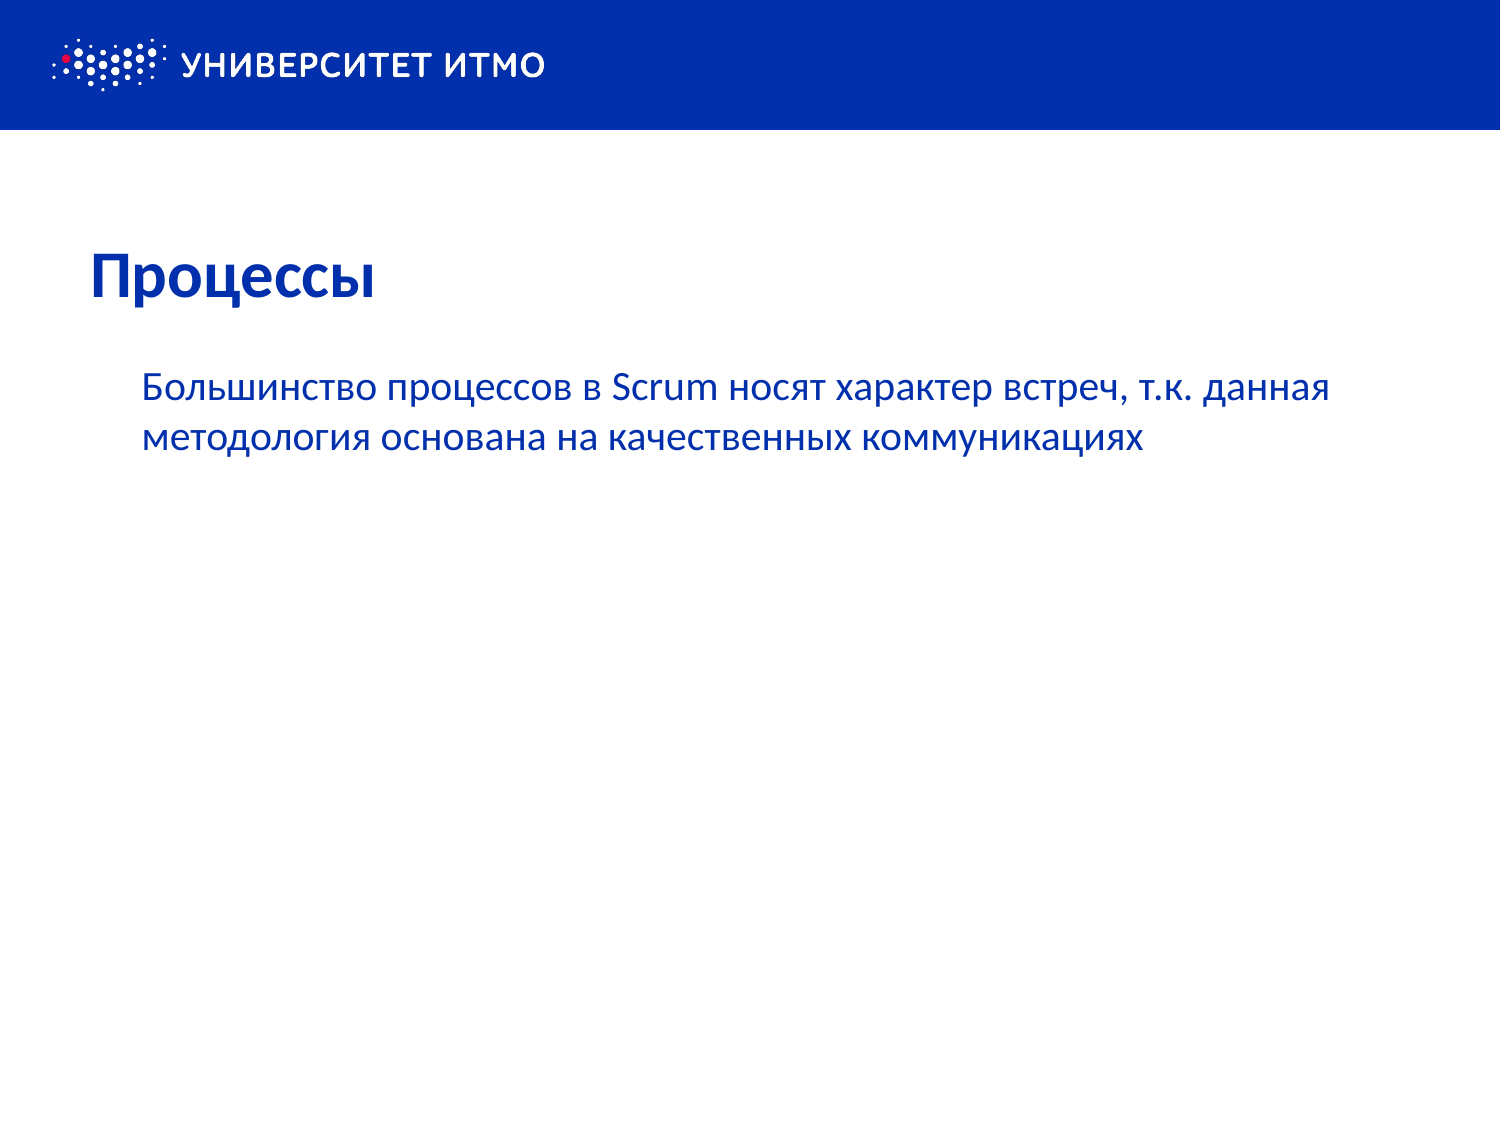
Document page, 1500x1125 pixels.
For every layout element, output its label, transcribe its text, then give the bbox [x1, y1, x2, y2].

list Большинство процессов в Scrum носят характер встреч, т.к. данная методология основана на качественных коммуникациях [70, 351, 1421, 652]
title Процессы [75, 202, 1425, 339]
picture [0, 0, 596, 130]
